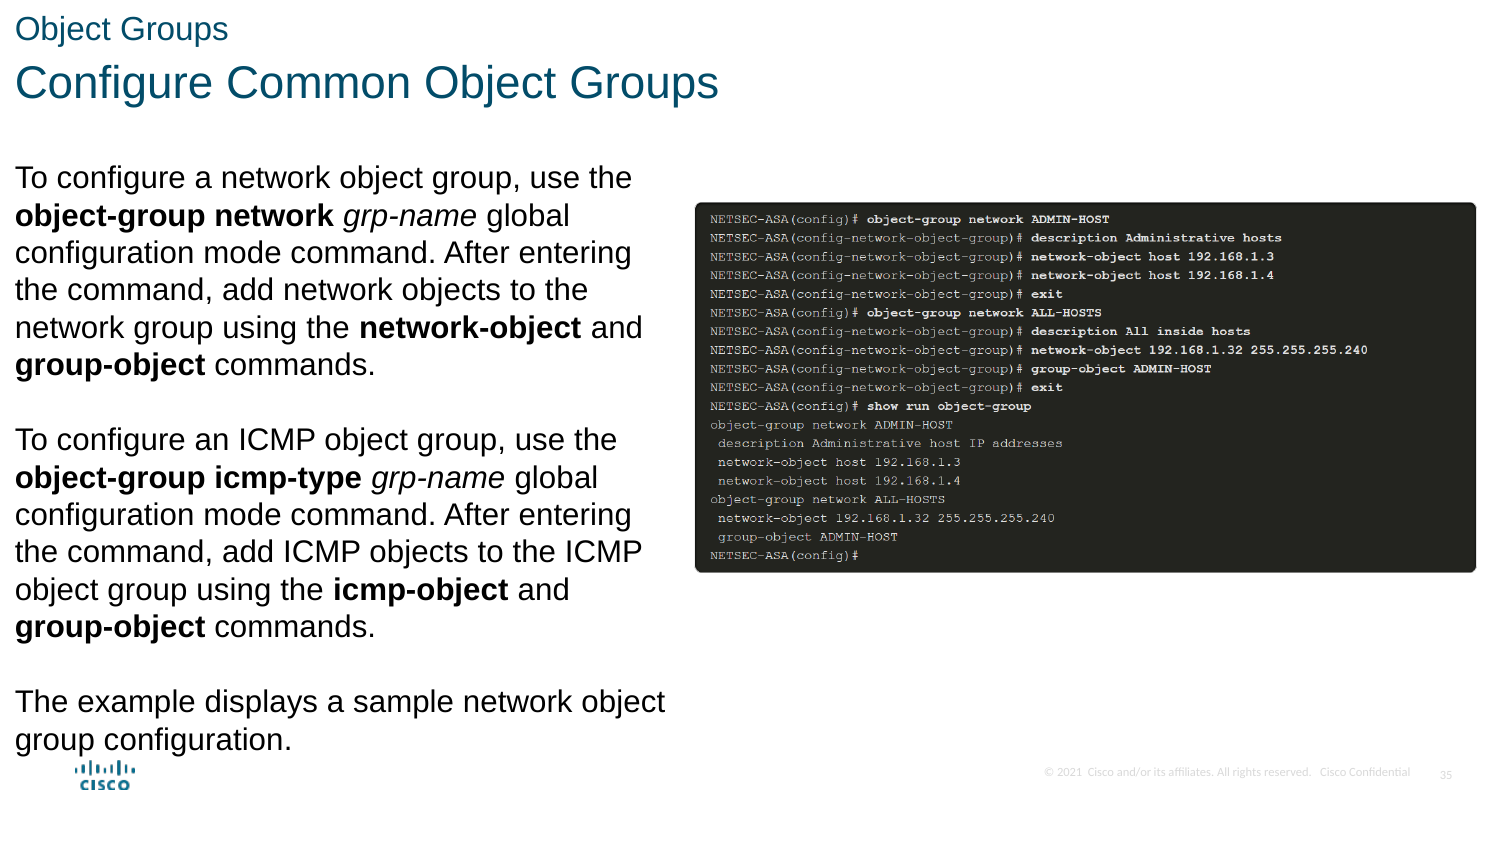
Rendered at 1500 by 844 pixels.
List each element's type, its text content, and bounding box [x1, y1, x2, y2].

slide_number <number> [1425, 759, 1500, 797]
text_box To configure a network object group, use the object-group network grp-name global configuration mode command. After entering the command, add network objects to the network group using the network-object and group-object commands. To configure an ICMP object group, use the object-group icmp-type grp-name global configuration mode command. After entering the command, add ICMP objects to the ICMP object group using the icmp-object and group-object commands. The example displays a sample network object group configuration. [0, 149, 686, 572]
list Object Groups [0, 0, 1500, 45]
list Configure Common Object Groups [0, 45, 1500, 195]
picture [75, 759, 135, 790]
picture [685, 194, 1482, 577]
